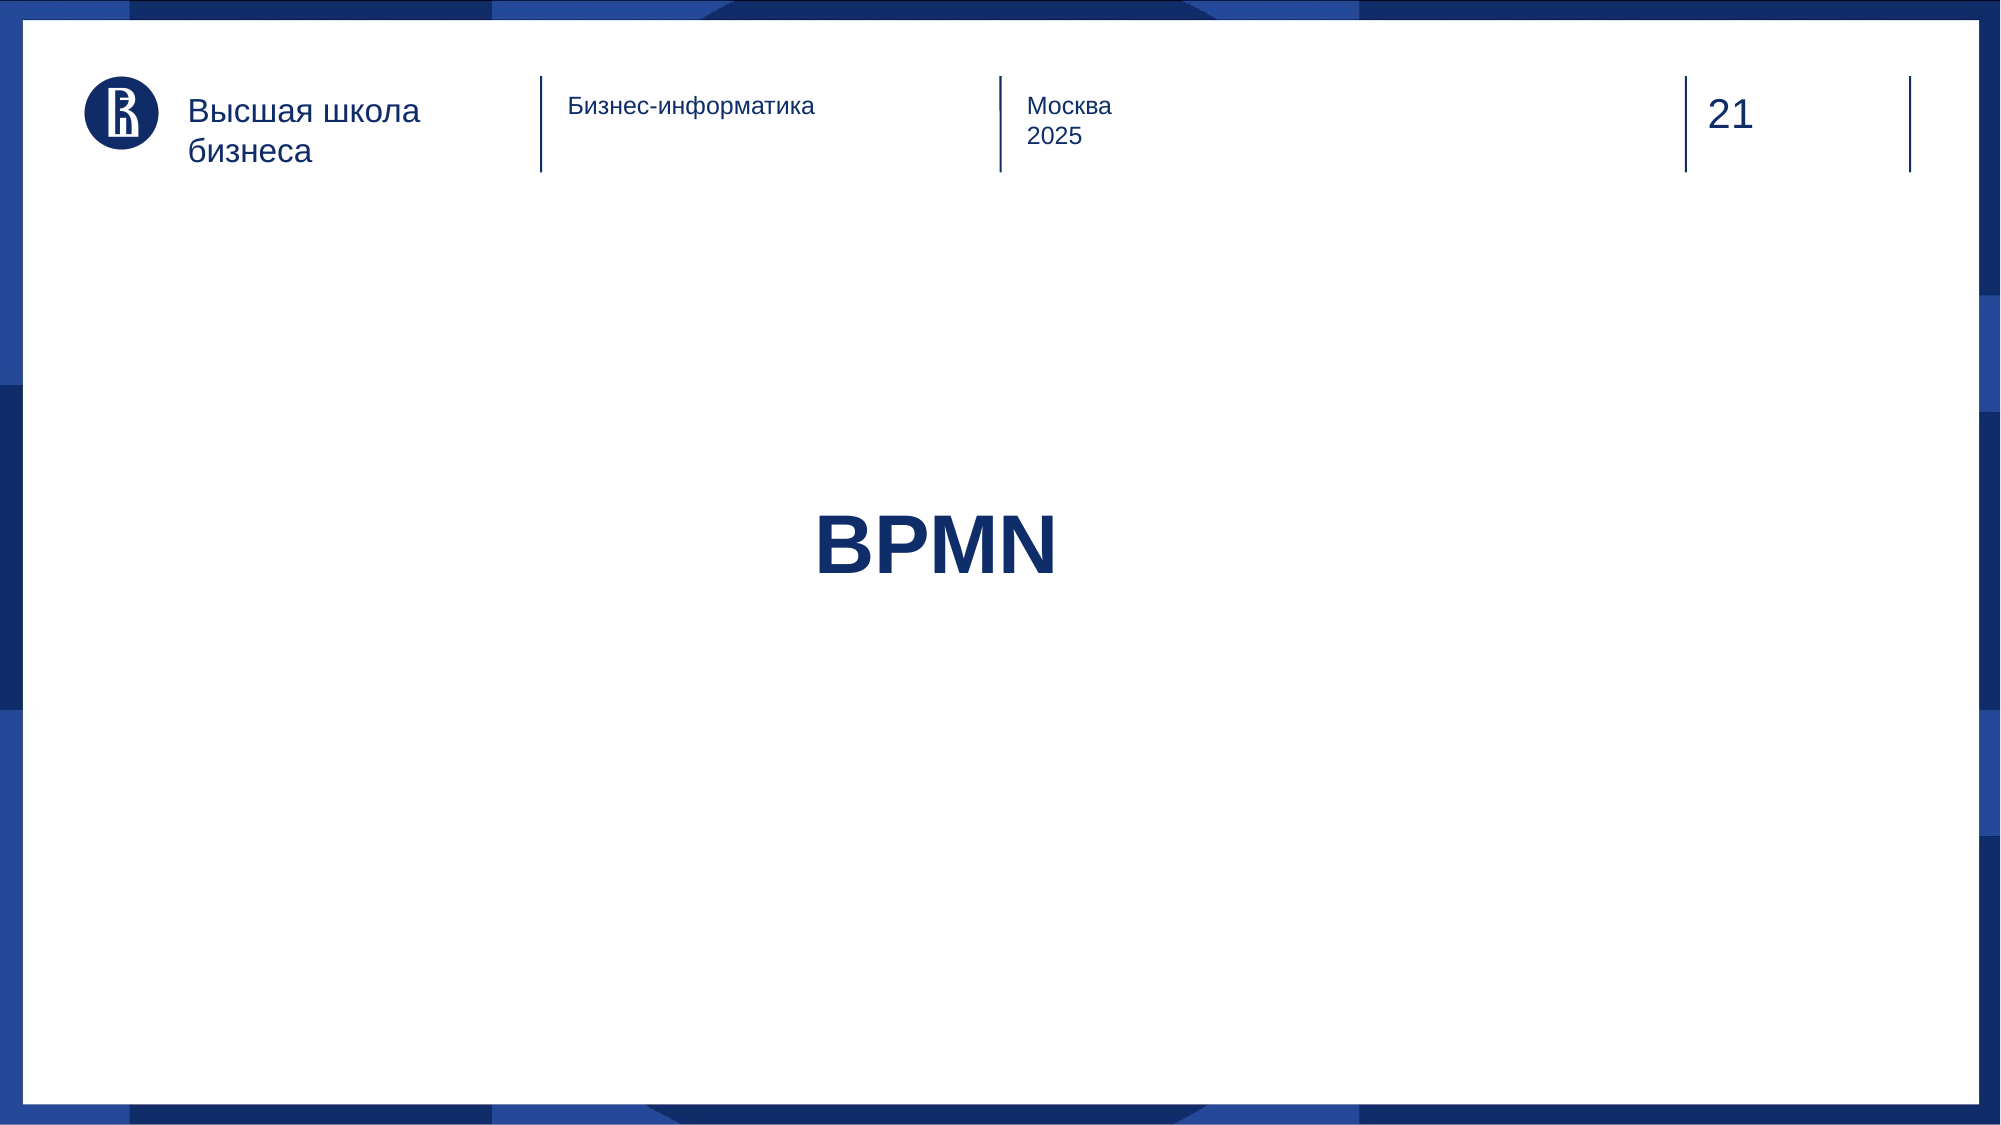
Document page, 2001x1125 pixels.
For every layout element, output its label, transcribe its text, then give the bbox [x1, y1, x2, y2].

list Бизнес-информатика [567, 90, 907, 157]
list Москва 2025 [1026, 90, 1367, 157]
list Высшая школа бизнеса [187, 88, 500, 157]
picture [0, 0, 2001, 1125]
text_box BPMN [799, 475, 1497, 826]
